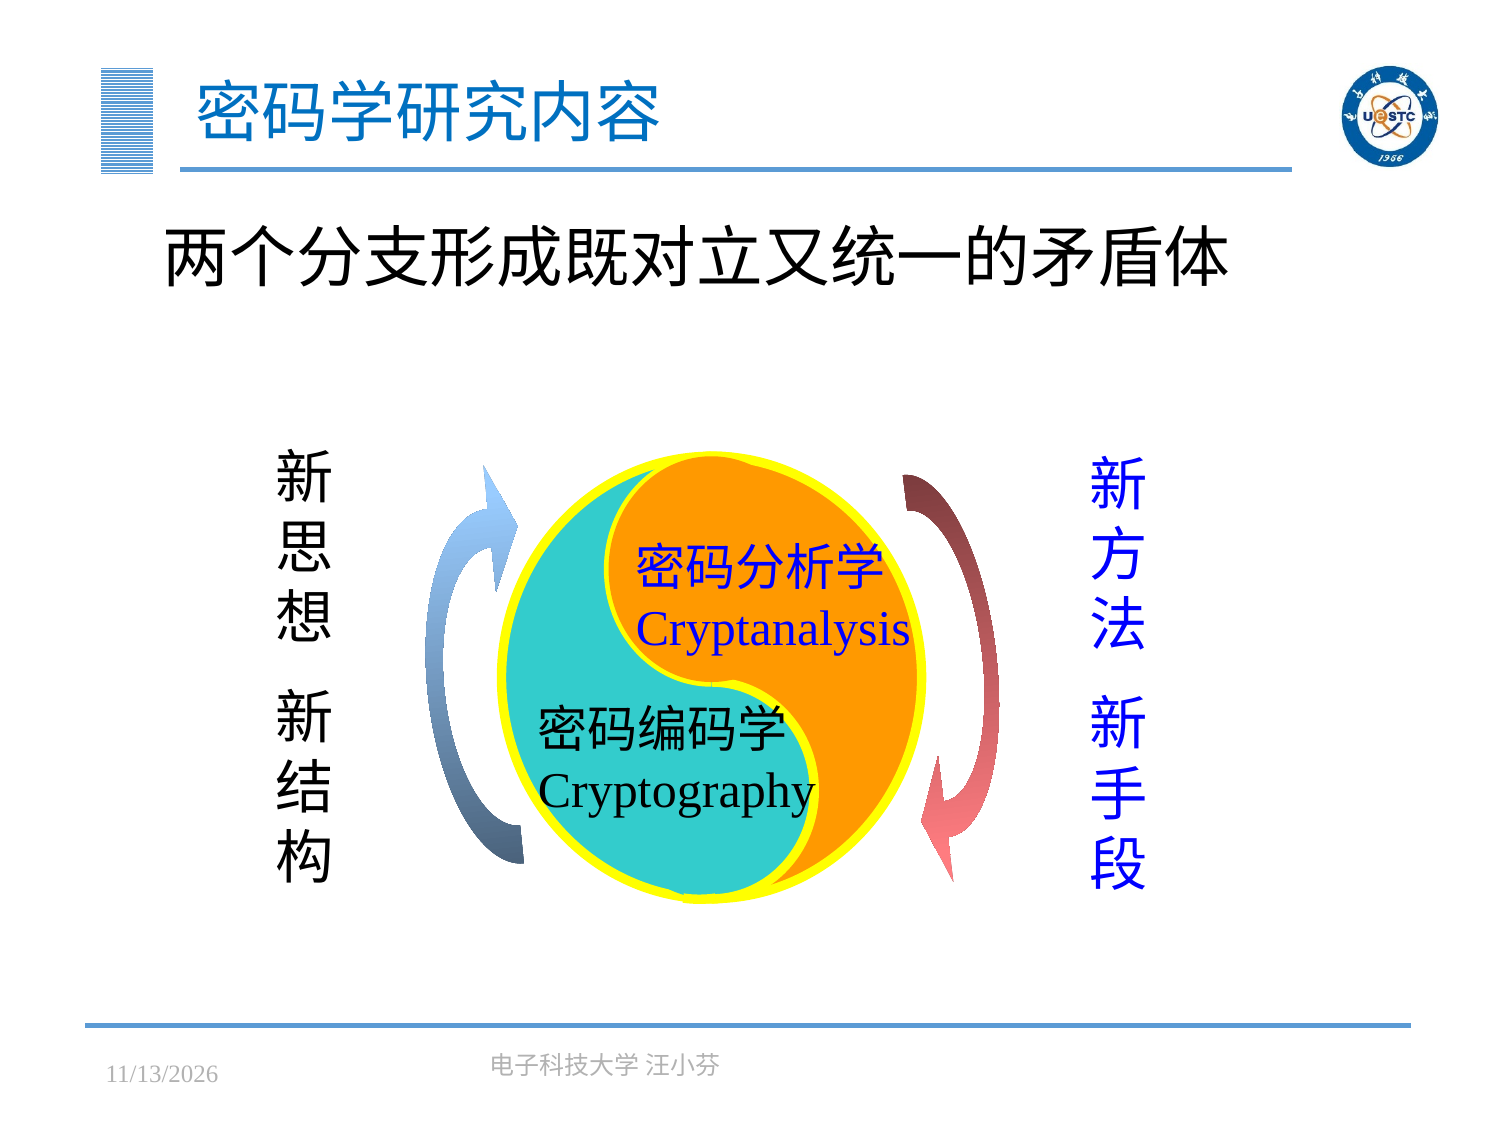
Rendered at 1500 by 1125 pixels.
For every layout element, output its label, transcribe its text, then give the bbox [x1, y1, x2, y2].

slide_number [90, 1042, 429, 1103]
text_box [427, 456, 996, 900]
text_box 新思想 新结构 [260, 433, 323, 898]
picture [1339, 63, 1440, 171]
text_box 新方法 新手段 [1074, 440, 1154, 904]
text_box 两个分支形成既对立又统一的矛盾体 [148, 216, 1250, 326]
title 密码学研究内容 [180, 59, 1293, 170]
footer 电子科技大学 汪小芬 [474, 1042, 1019, 1103]
